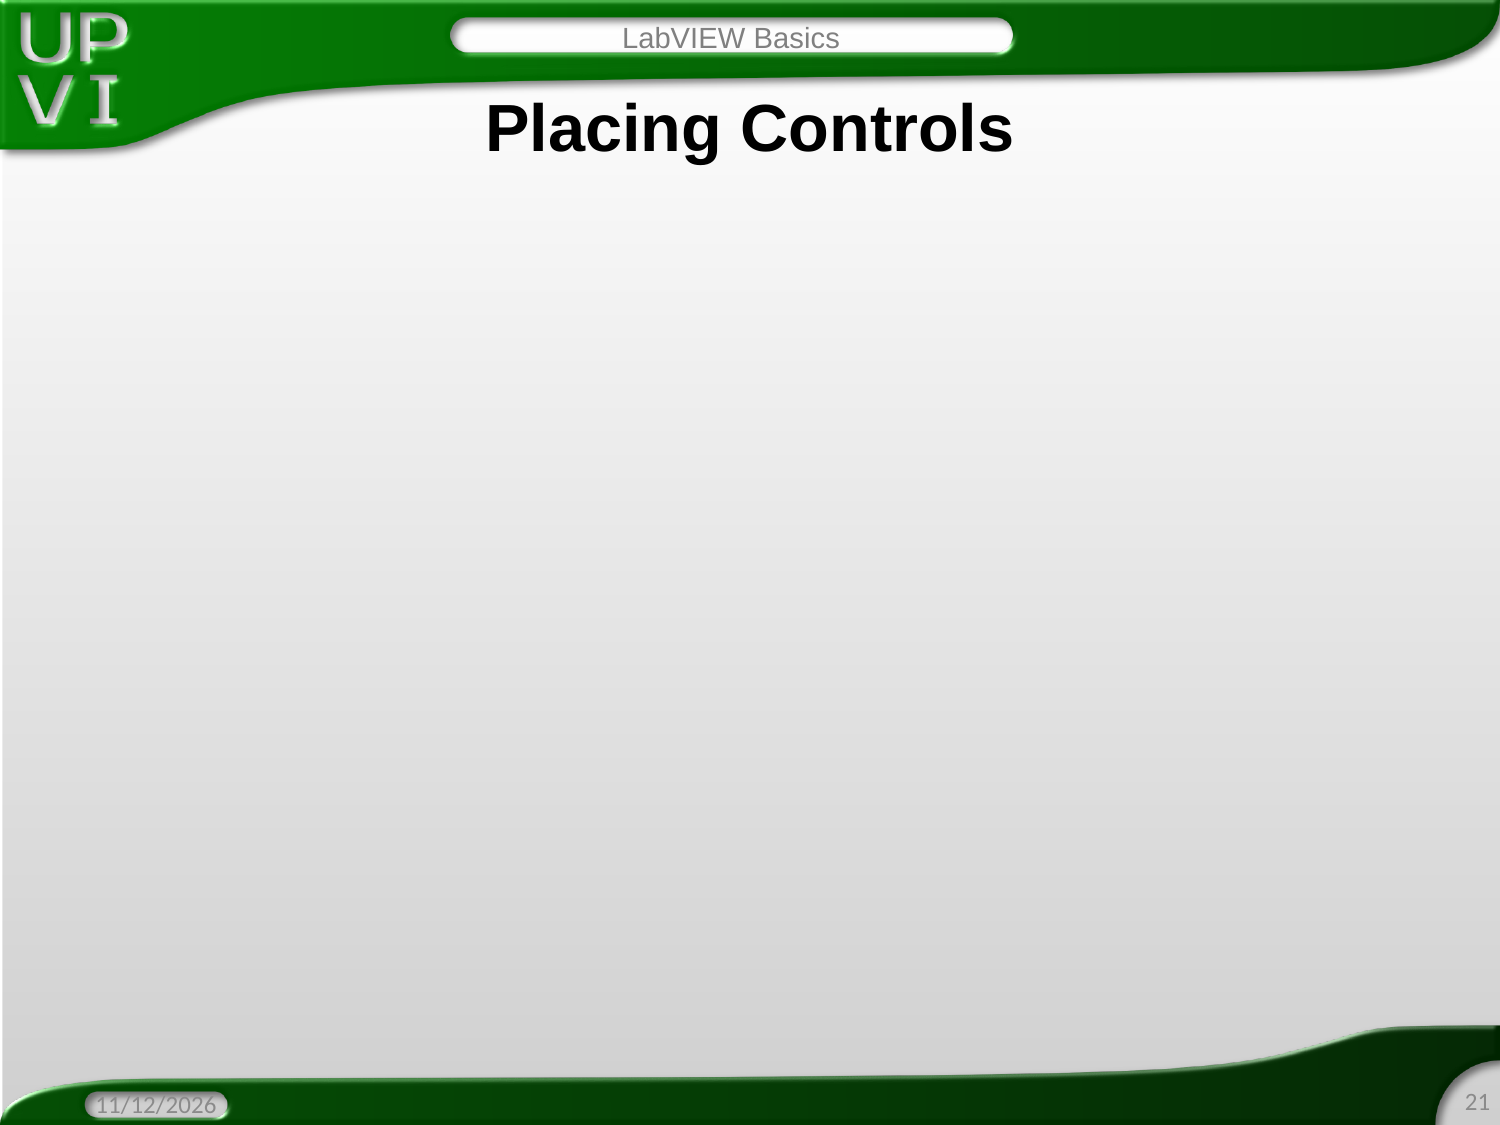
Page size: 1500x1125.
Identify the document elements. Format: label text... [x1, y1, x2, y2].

picture [0, 0, 1500, 1125]
title Placing Controls [75, 75, 1425, 175]
footer LabVIEW Basics [450, 6, 1013, 67]
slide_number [75, 1073, 238, 1125]
slide_number 21 [1155, 1069, 1500, 1125]
